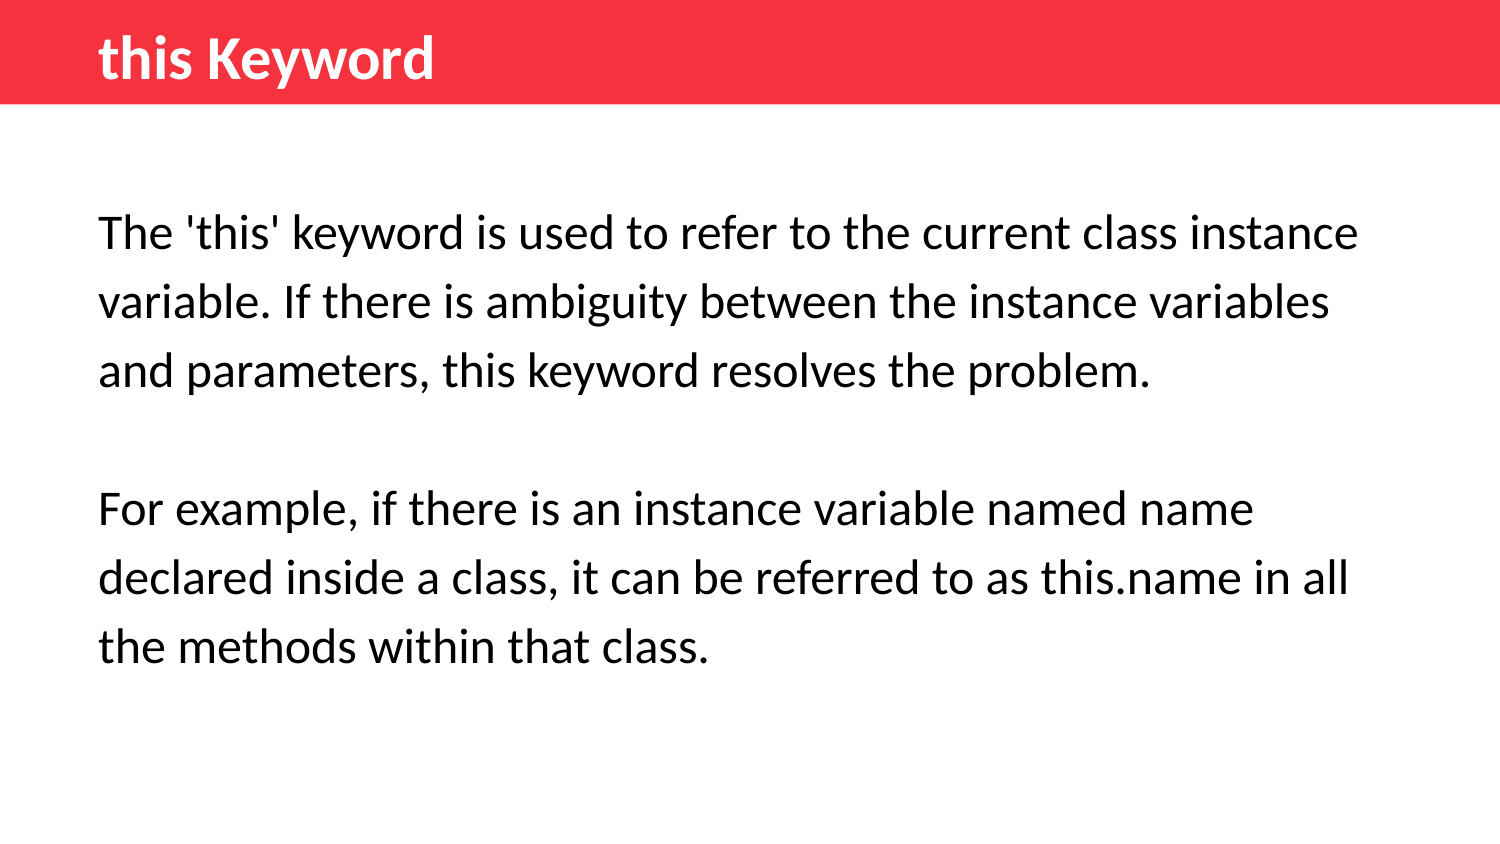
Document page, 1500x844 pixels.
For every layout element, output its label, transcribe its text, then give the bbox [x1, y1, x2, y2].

text_box [0, 0, 1500, 105]
text_box this Keyword [83, 2, 1060, 138]
text_box The 'this' keyword is used to refer to the current class instance variable. If there is ambiguity between the instance variables and parameters, this keyword resolves the problem. For example, if there is an instance variable named name declared inside a class, it can be referred to as this.name in all the methods within that class. [83, 175, 1398, 596]
